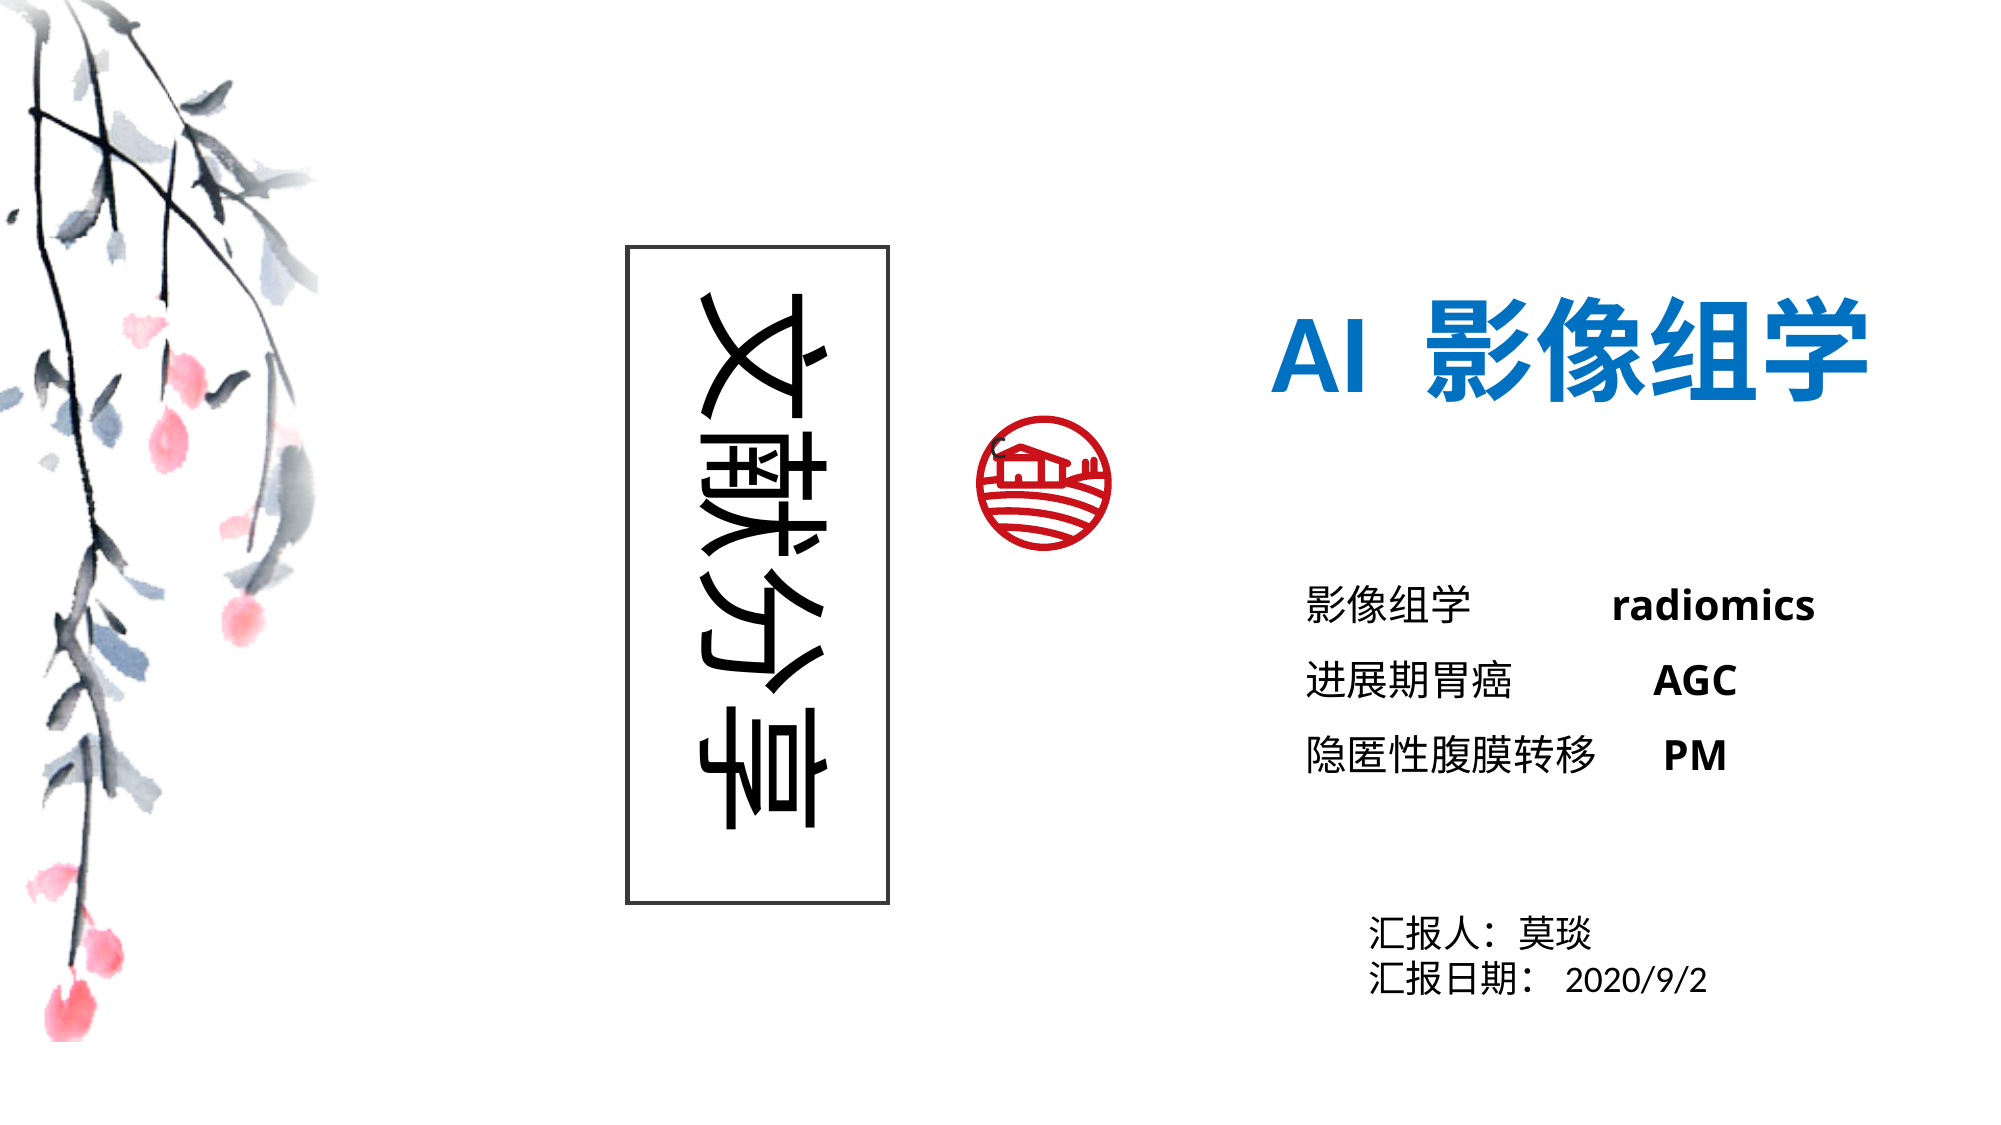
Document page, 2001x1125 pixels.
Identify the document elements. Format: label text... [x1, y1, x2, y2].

text_box 影像组学 radiomics 进展期胃癌 AGC 隐匿性腹膜转移 PM [1290, 546, 1855, 787]
text_box [626, 246, 889, 788]
text_box AI 影像组学 [1252, 272, 1893, 423]
text_box 汇报人：莫琰 汇报日期：2020/9/2 [1353, 903, 1723, 1008]
picture [0, 0, 564, 1042]
text_box [603, 788, 1485, 904]
text_box 文献分享 [659, 272, 856, 878]
text_box c [976, 415, 1112, 551]
